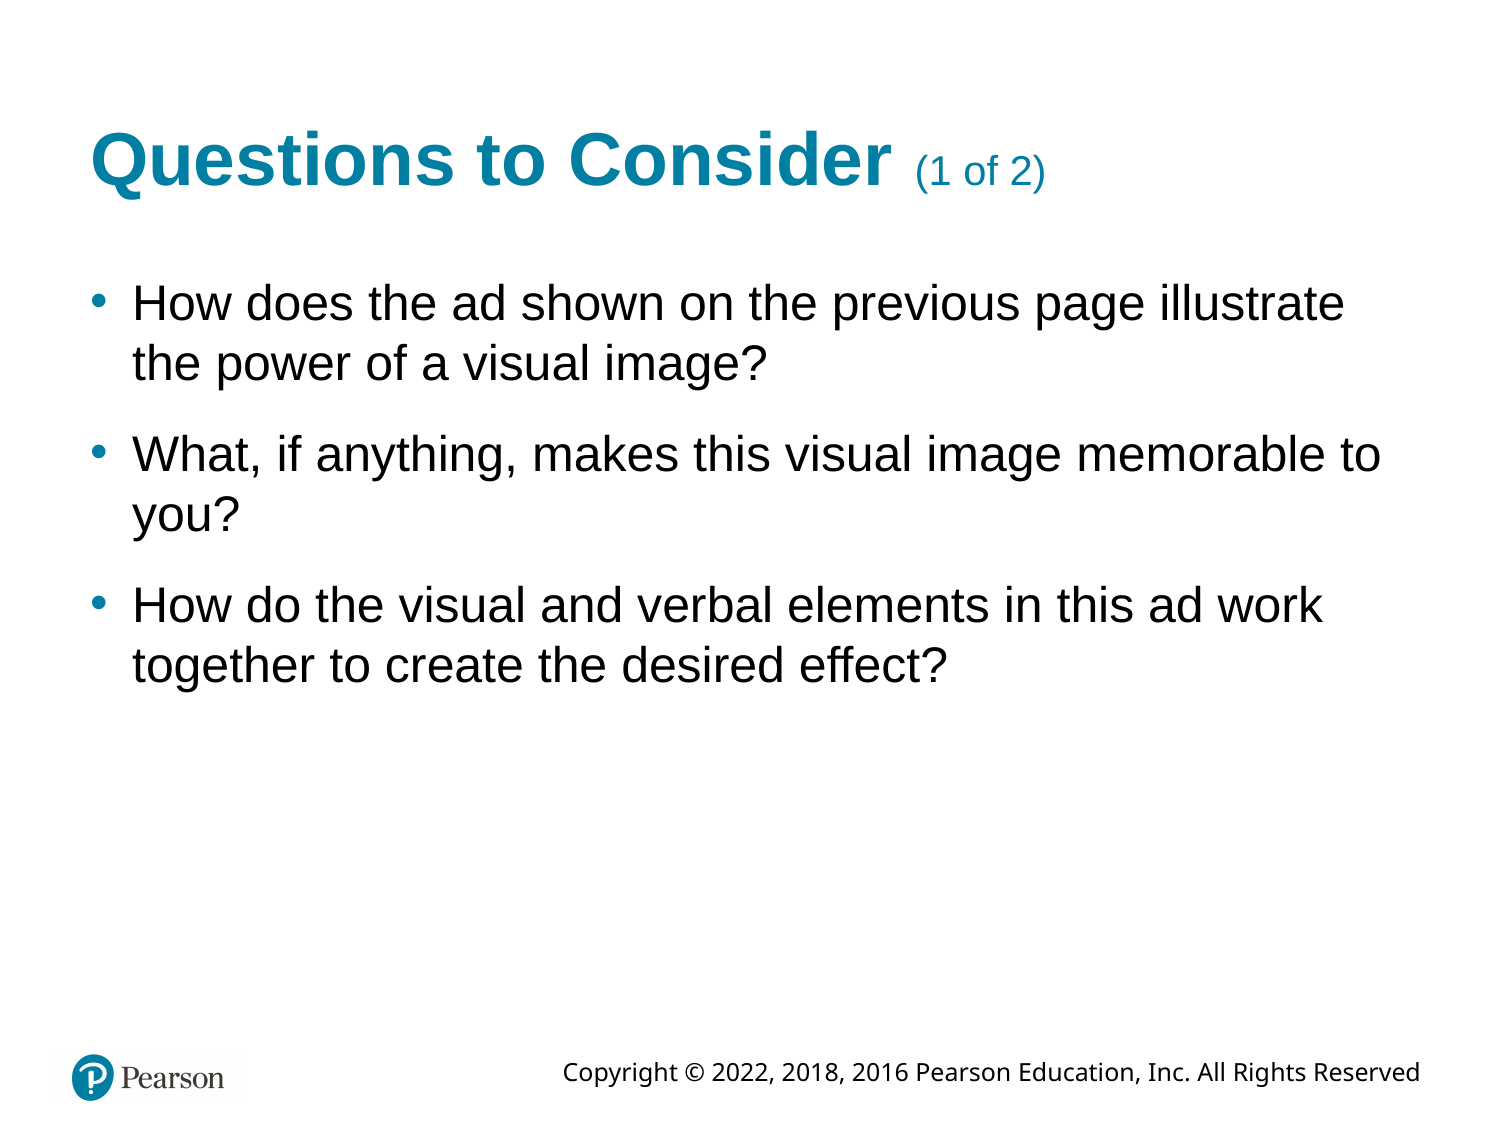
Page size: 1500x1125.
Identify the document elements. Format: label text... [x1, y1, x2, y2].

list How does the ad shown on the previous page illustrate the power of a visual image? What, if anything, makes this visual image memorable to you? How do the visual and verbal elements in this ad work together to create the desired effect? [75, 255, 1426, 1021]
picture [51, 1053, 245, 1102]
title Questions to Consider (1 of 2) [75, 35, 1425, 216]
